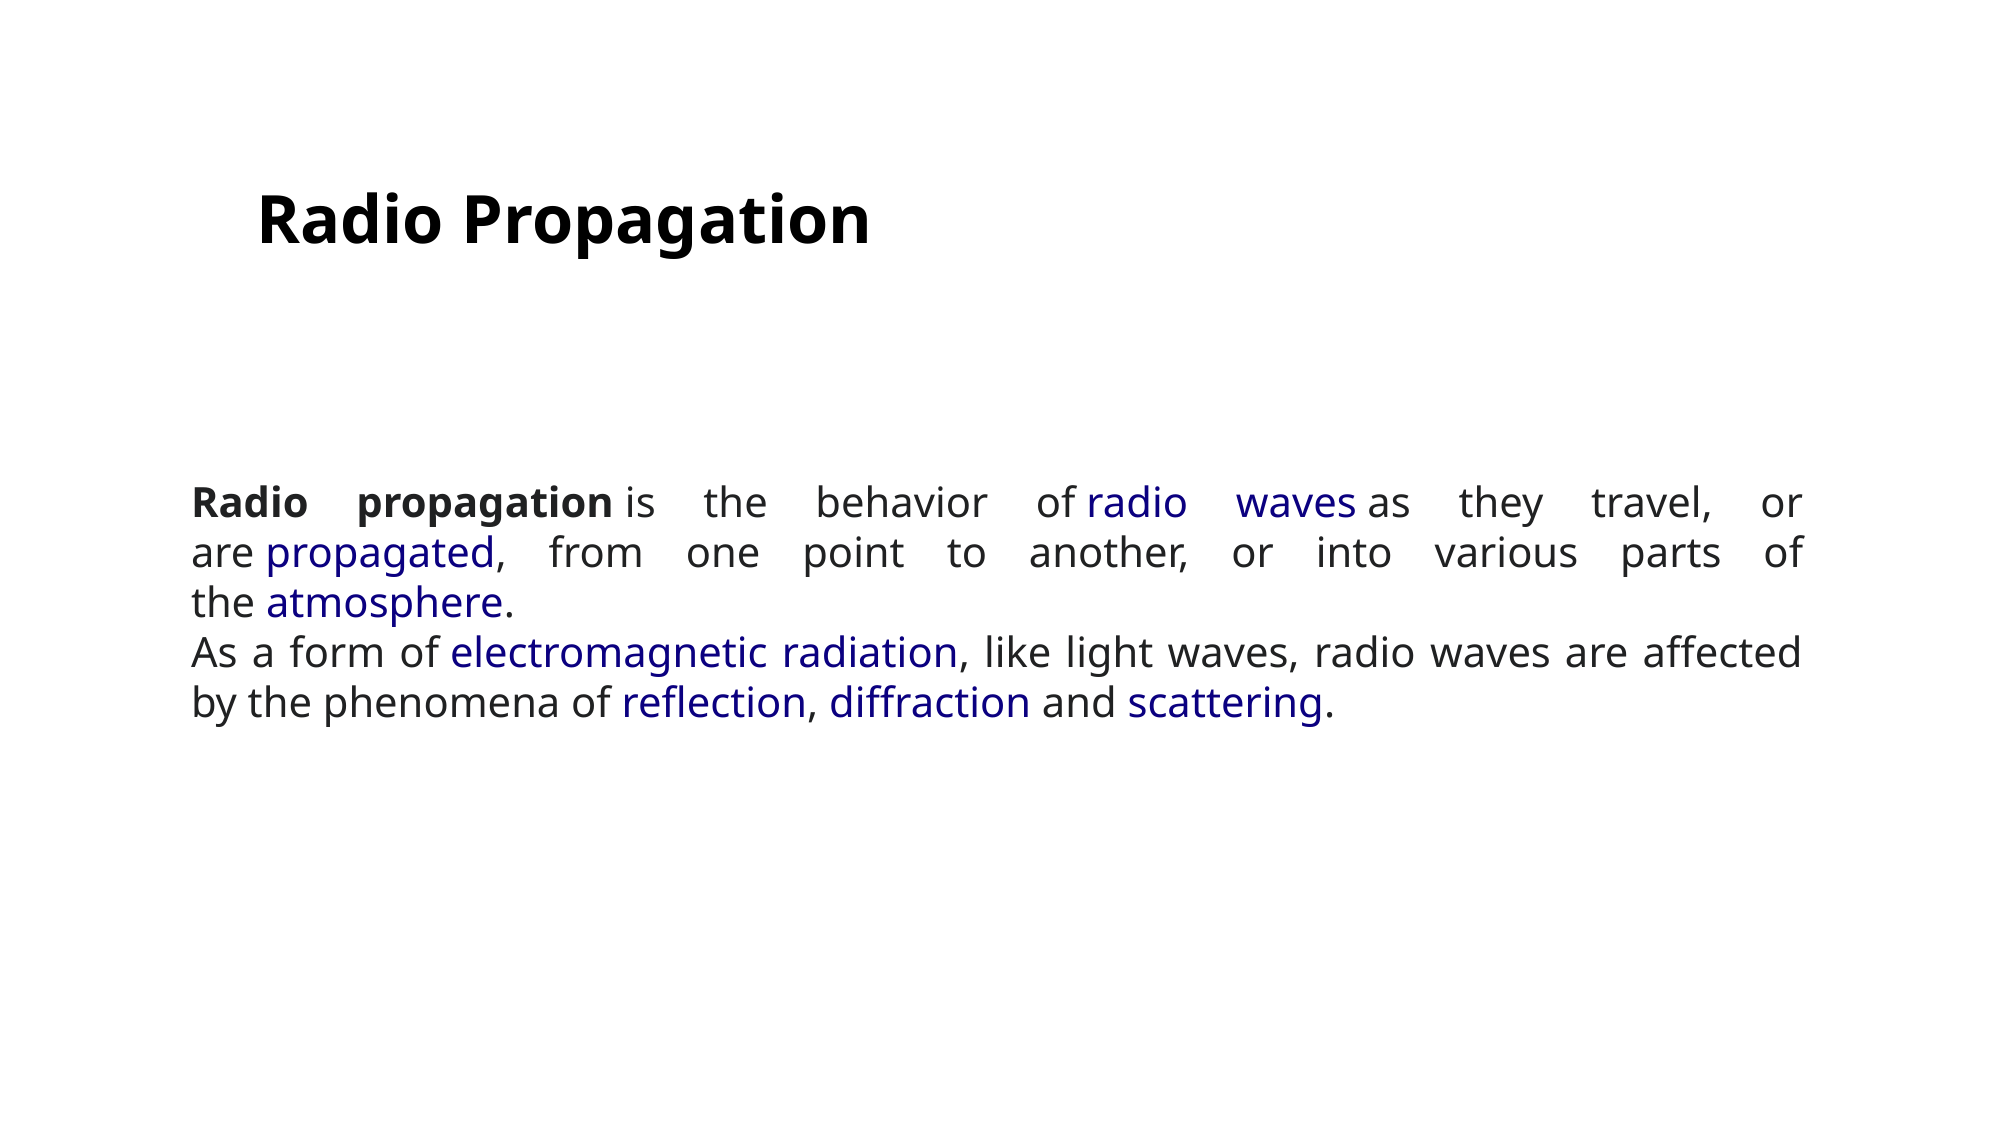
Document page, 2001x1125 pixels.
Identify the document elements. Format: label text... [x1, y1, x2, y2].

text_box Radio propagation is the behavior of radio waves as they travel, or are propagated, from one point to another, or into various parts of the atmosphere. As a form of electromagnetic radiation, like light waves, radio waves are affected by the phenomena of reflection, diffraction and scattering. [176, 468, 1819, 784]
text_box Radio Propagation [256, 172, 1497, 335]
